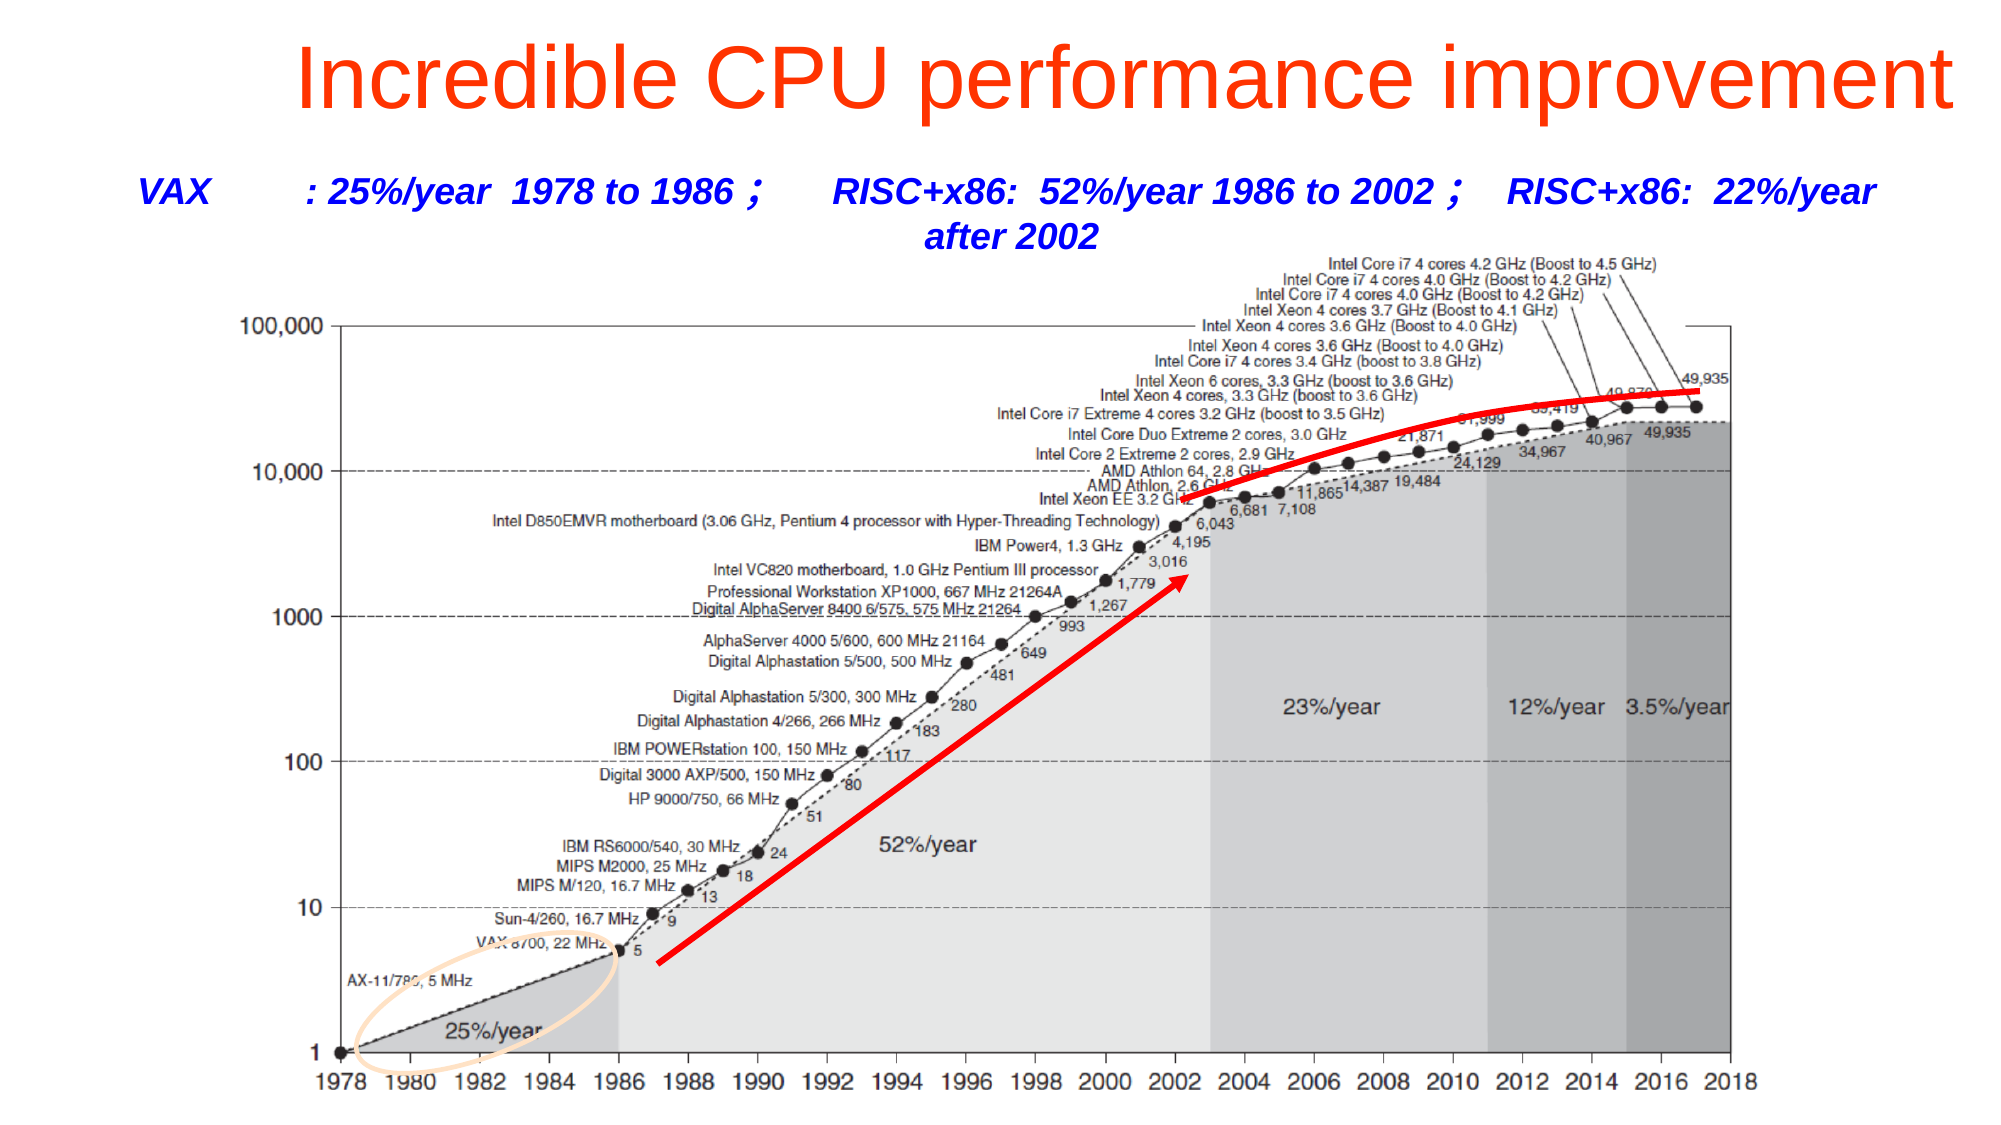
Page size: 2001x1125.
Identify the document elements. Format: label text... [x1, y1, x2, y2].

picture [231, 244, 1769, 1103]
title Incredible CPU performance improvement [279, 10, 1981, 137]
text_box VAX : 25%/year 1978 to 1986； RISC+x86: 52%/year 1986 to 2002； RISC+x86: 22%/year after 2002 [114, 159, 1910, 265]
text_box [657, 574, 1190, 965]
